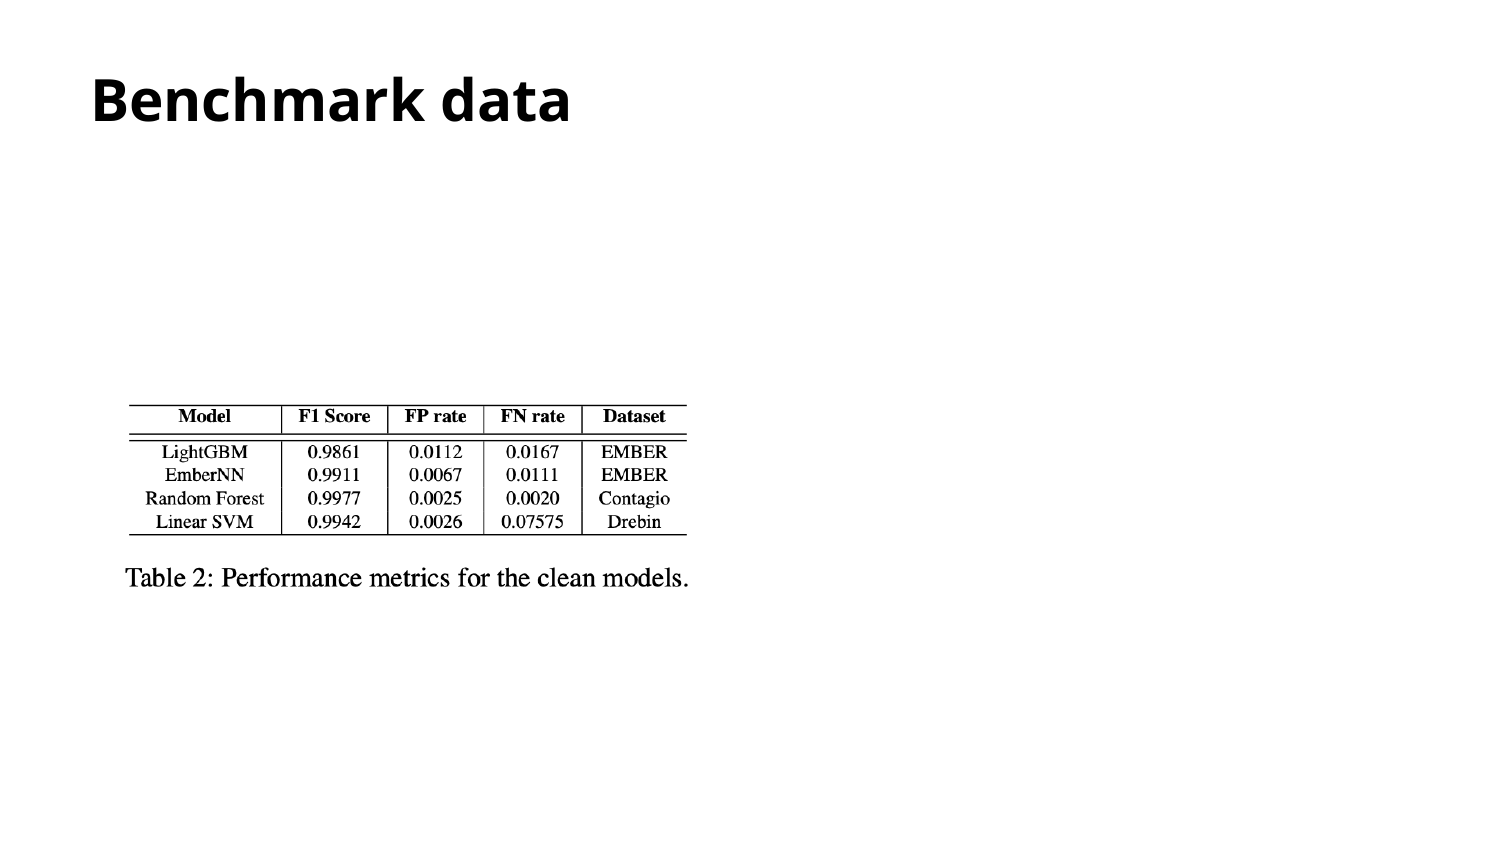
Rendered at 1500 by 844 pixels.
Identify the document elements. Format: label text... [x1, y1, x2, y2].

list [80, 356, 721, 613]
title Benchmark data [75, 48, 1425, 142]
